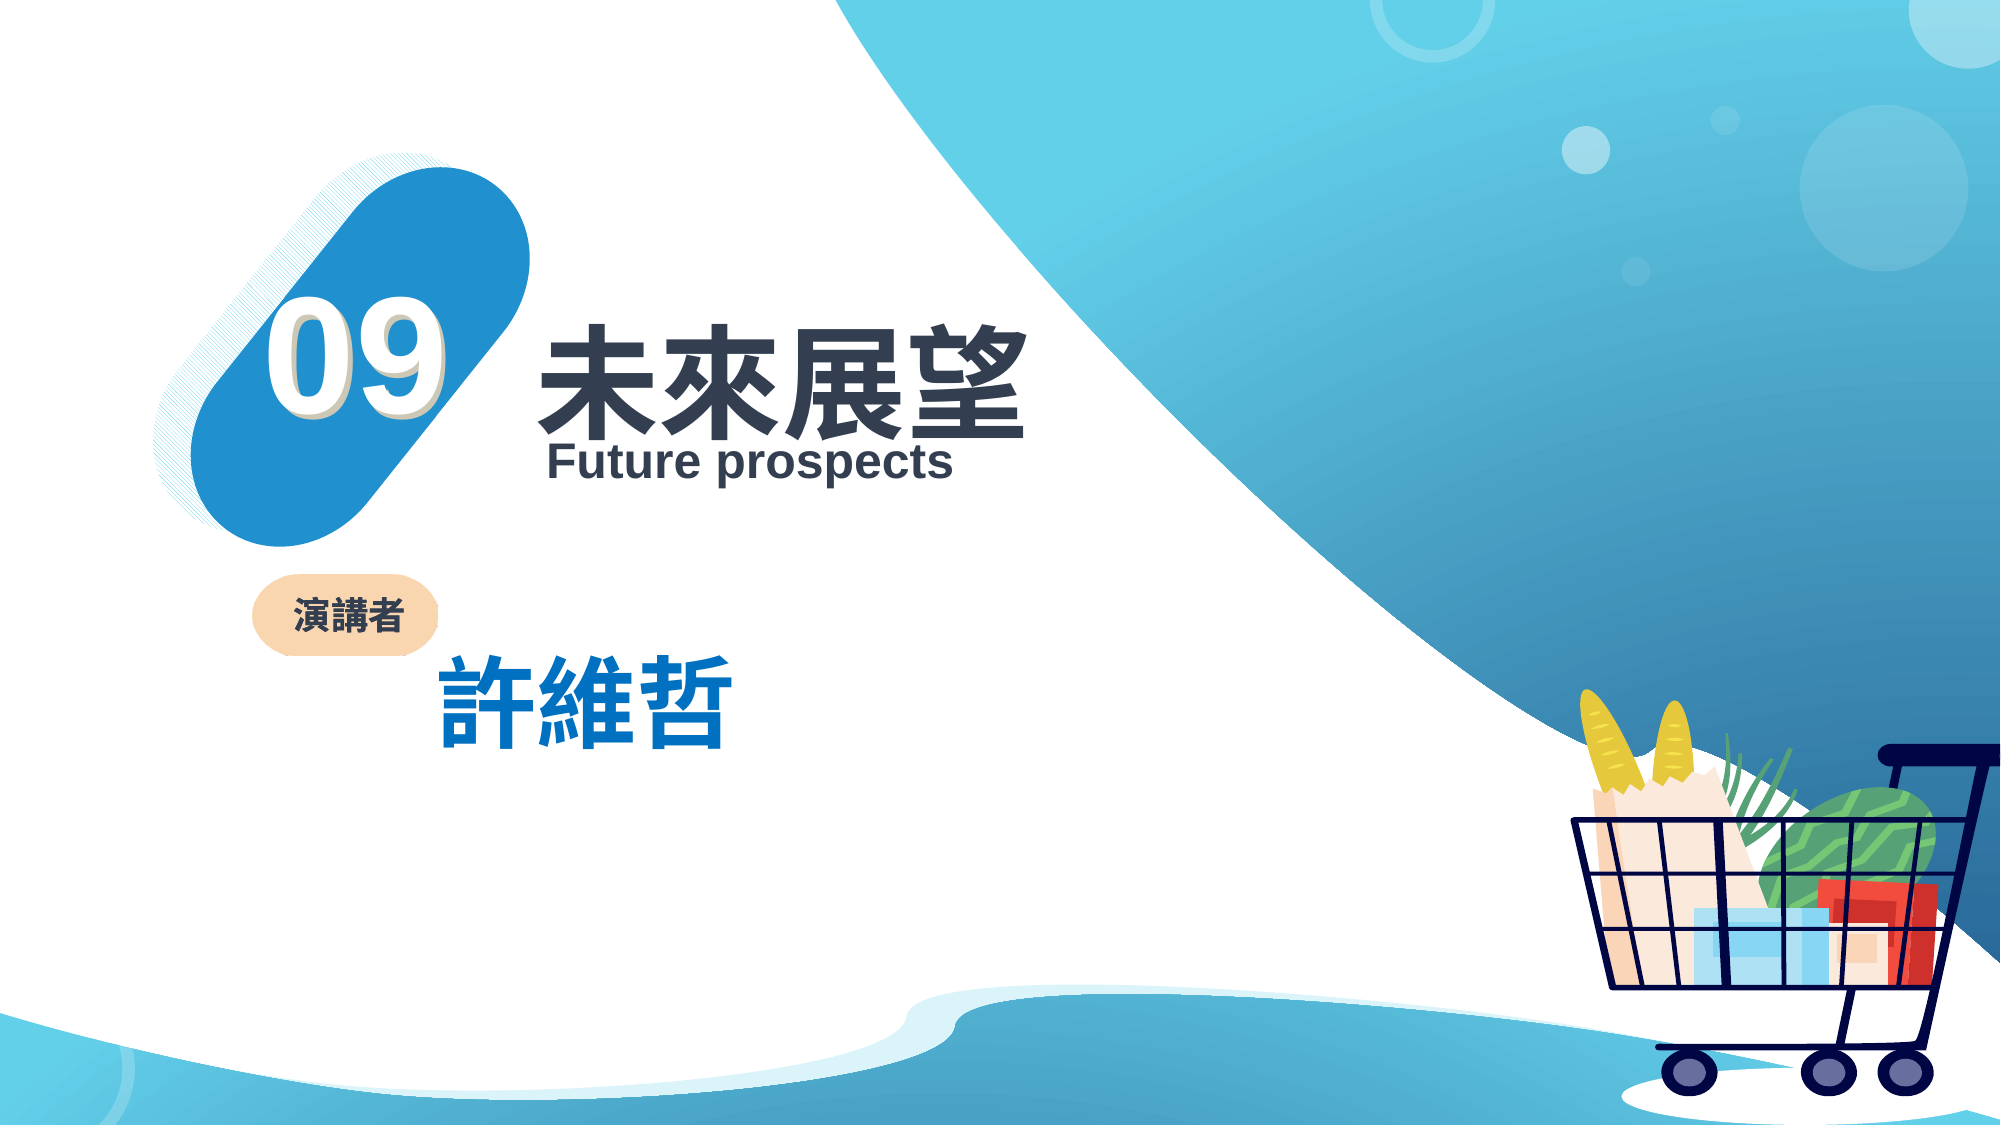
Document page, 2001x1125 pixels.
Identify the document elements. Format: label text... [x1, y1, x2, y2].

text_box 許維哲 [359, 632, 815, 768]
text_box 未來展望 [520, 315, 1182, 465]
picture [252, 574, 278, 656]
text_box Future prospects [531, 421, 2000, 496]
slide_number 81 [1412, 1042, 1863, 1103]
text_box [247, 239, 519, 462]
text_box 演講者 [278, 557, 452, 678]
